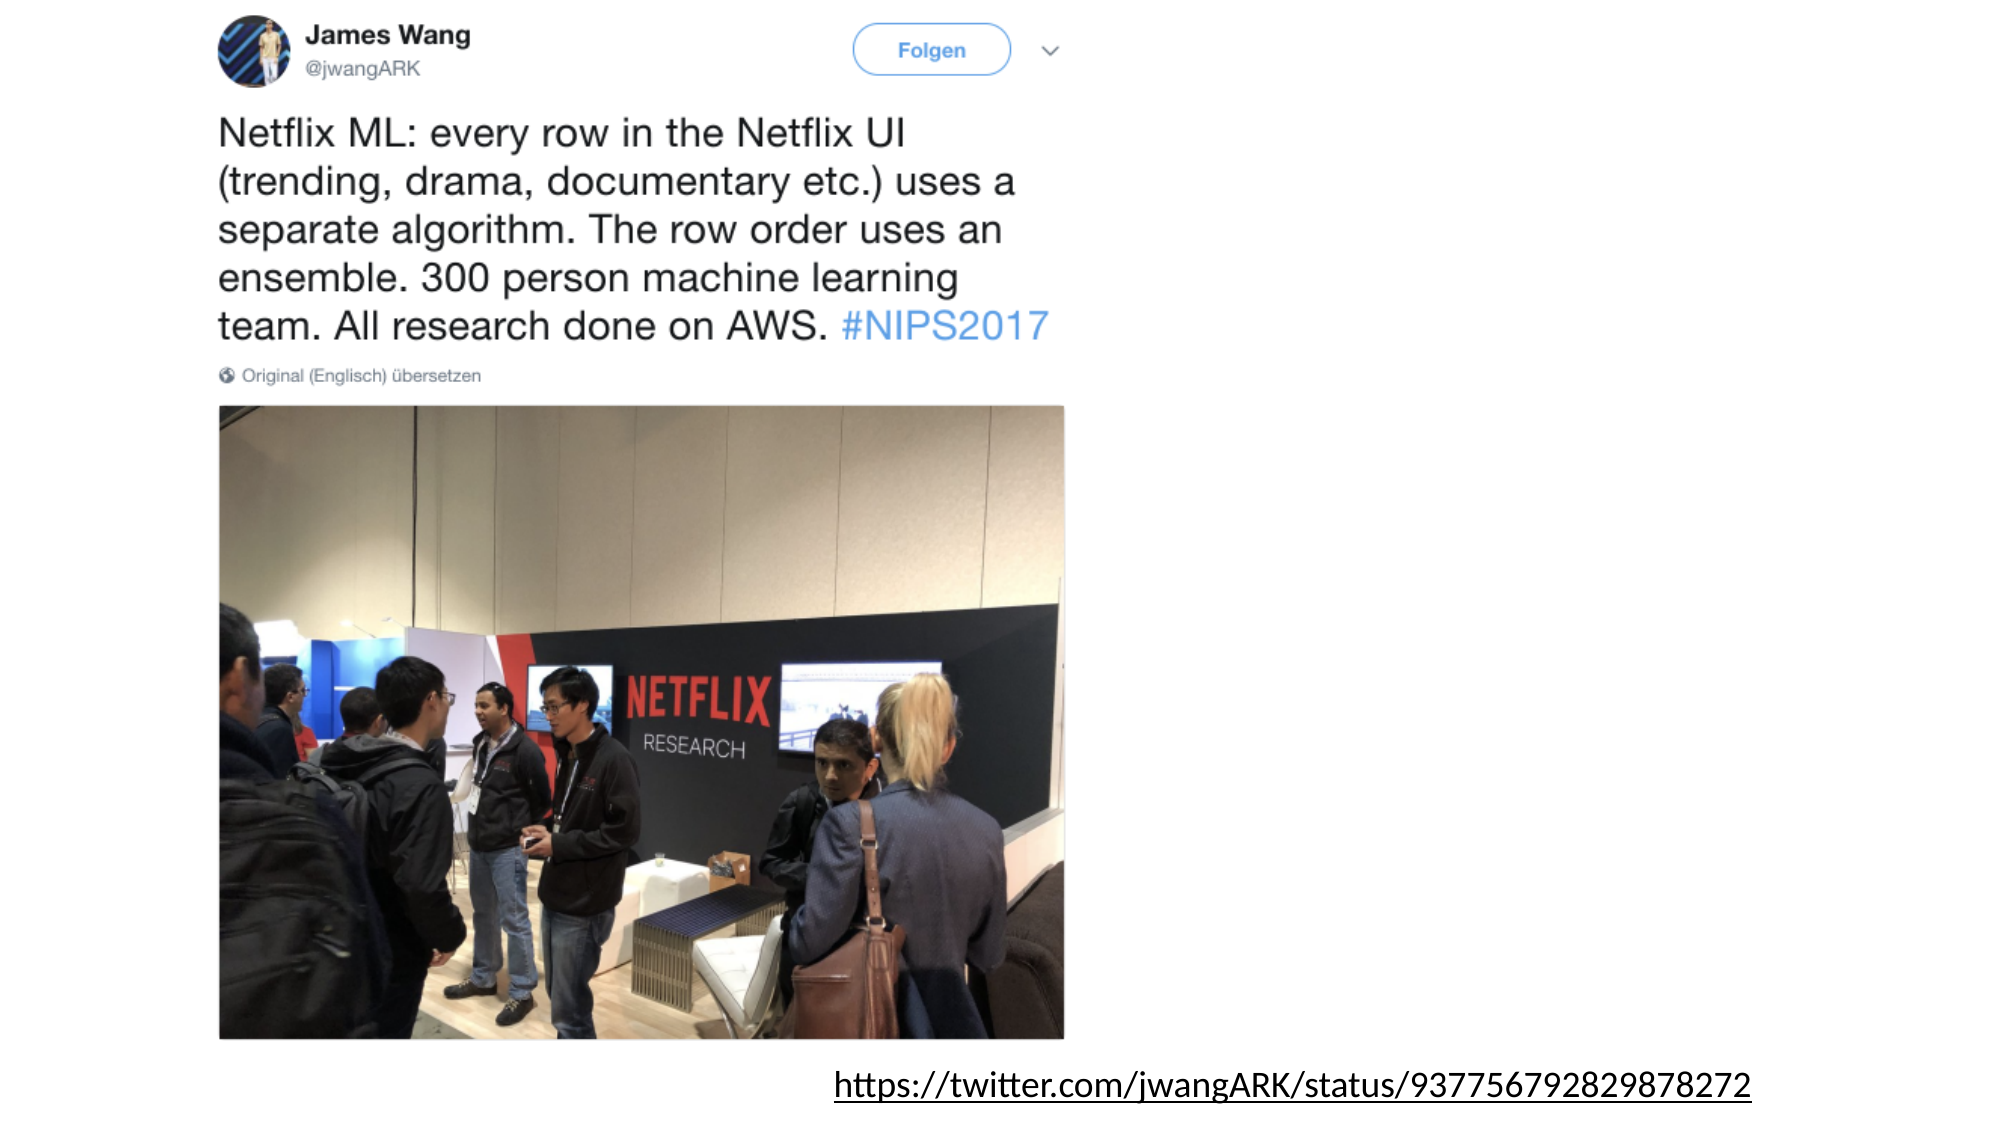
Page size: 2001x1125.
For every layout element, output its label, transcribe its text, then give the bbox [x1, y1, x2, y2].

picture [182, 0, 1117, 1065]
text_box https://twitter.com/jwangARK/status/937756792829878272 [819, 1053, 1776, 1125]
